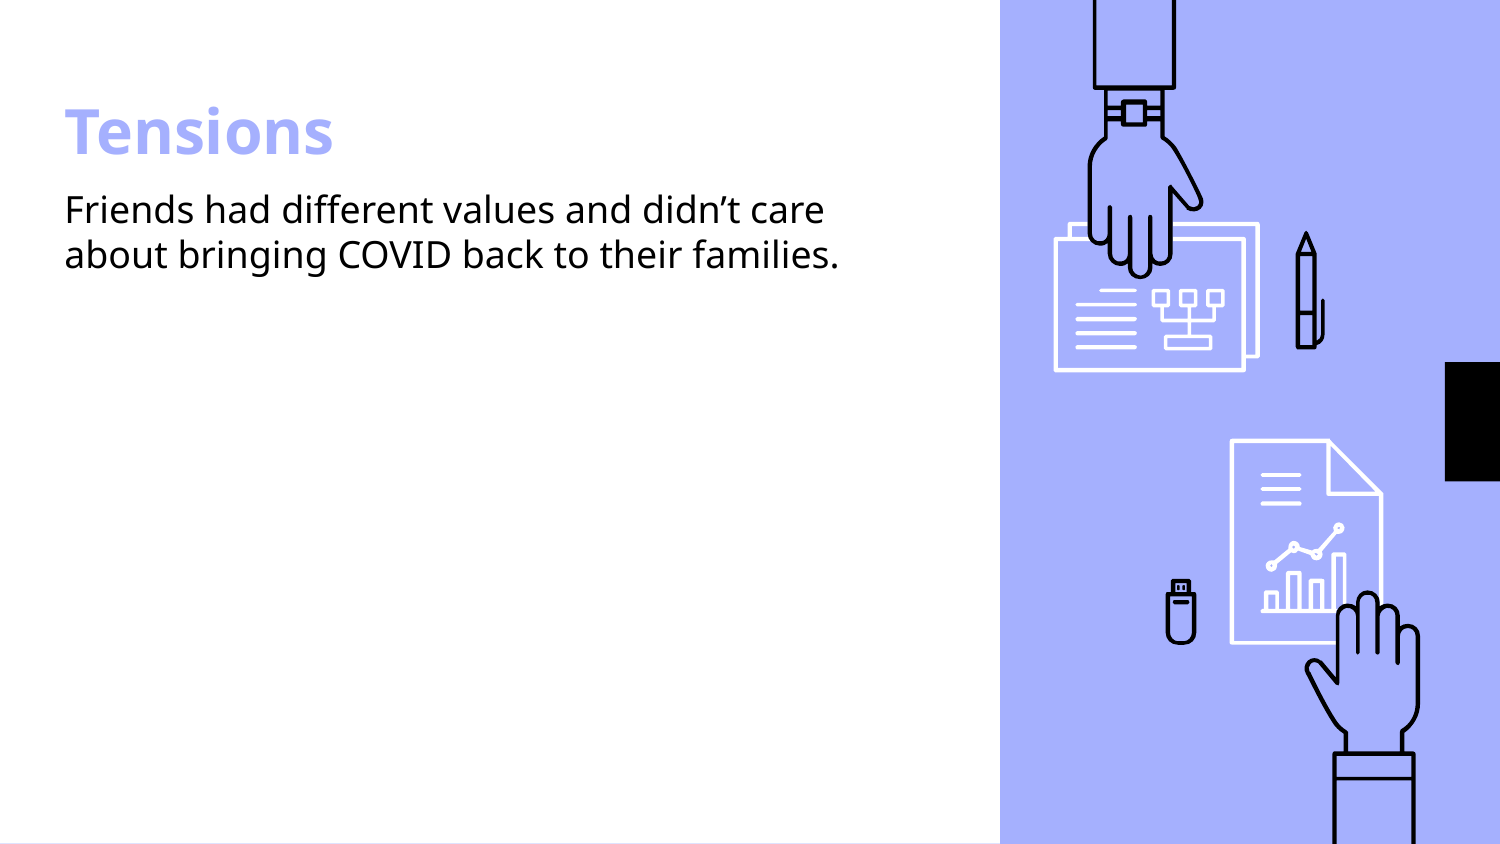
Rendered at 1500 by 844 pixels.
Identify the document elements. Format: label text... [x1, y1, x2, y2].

title Friends had different values and didn’t care about bringing COVID back to their families. [49, 193, 952, 292]
title Tensions [49, 41, 893, 183]
